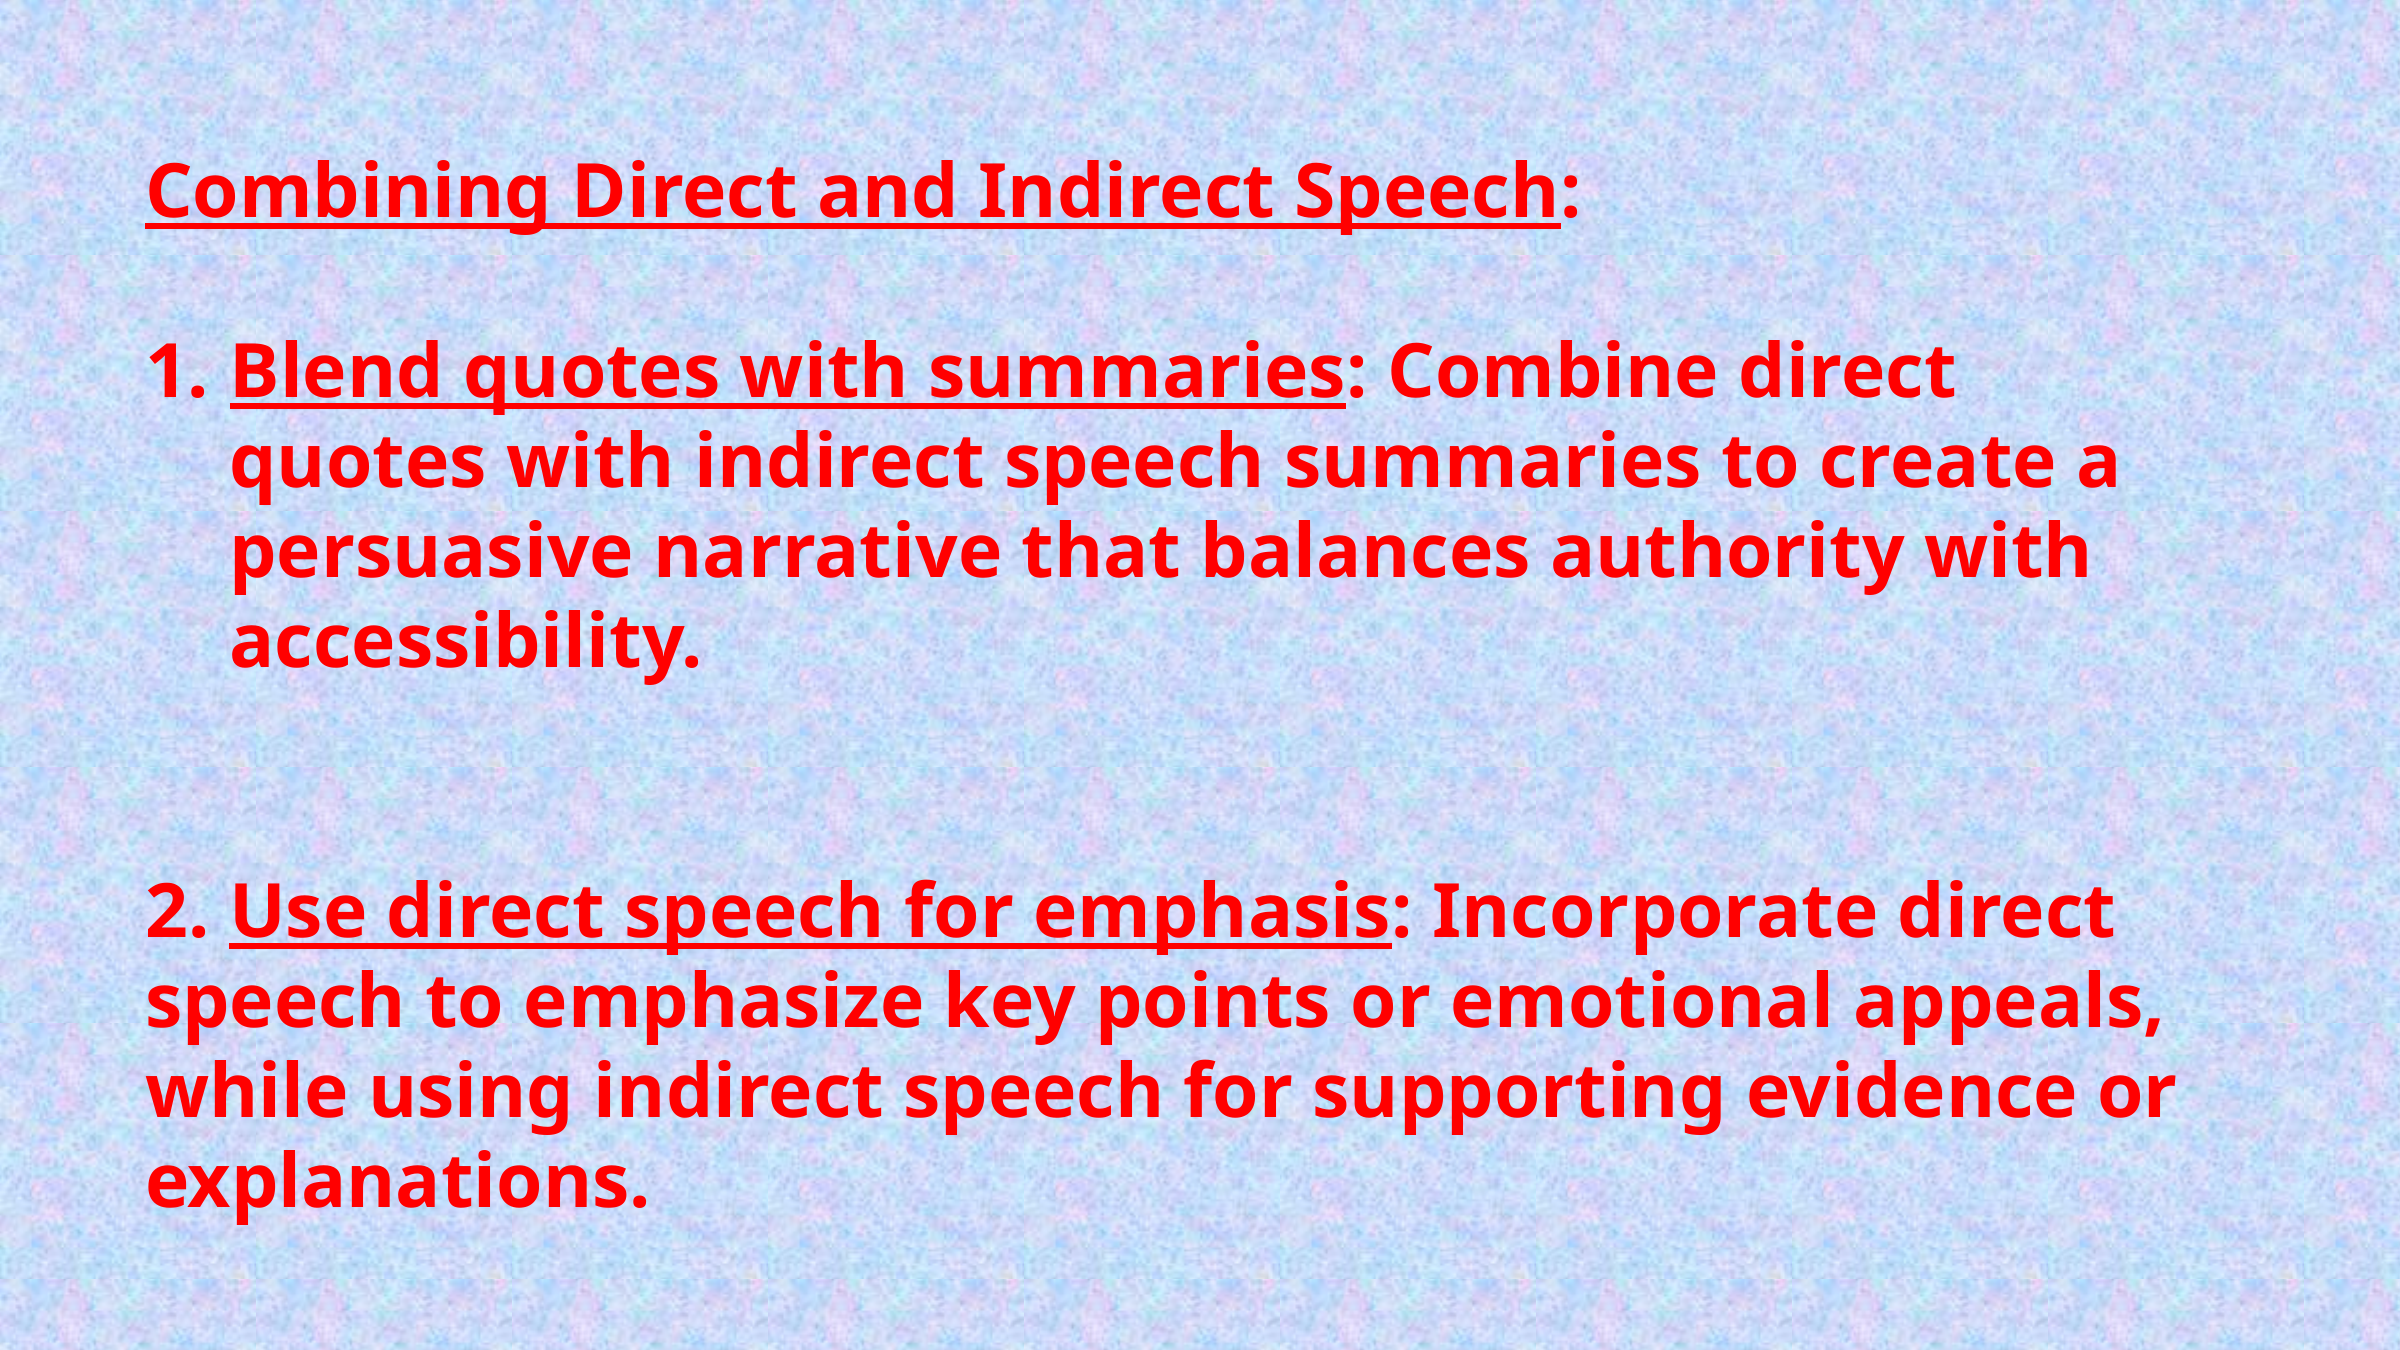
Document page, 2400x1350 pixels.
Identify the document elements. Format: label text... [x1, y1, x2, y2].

picture [0, 0, 2400, 1350]
text_box Combining Direct and Indirect Speech: Blend quotes with summaries: Combine direct quotes with indirect speech summaries to create a persuasive narrative that balances authority with accessibility. 2. Use direct speech for emphasis: Incorporate direct speech to emphasize key points or emotional appeals, while using indirect speech for supporting evidence or explanations. [130, 135, 2237, 1230]
